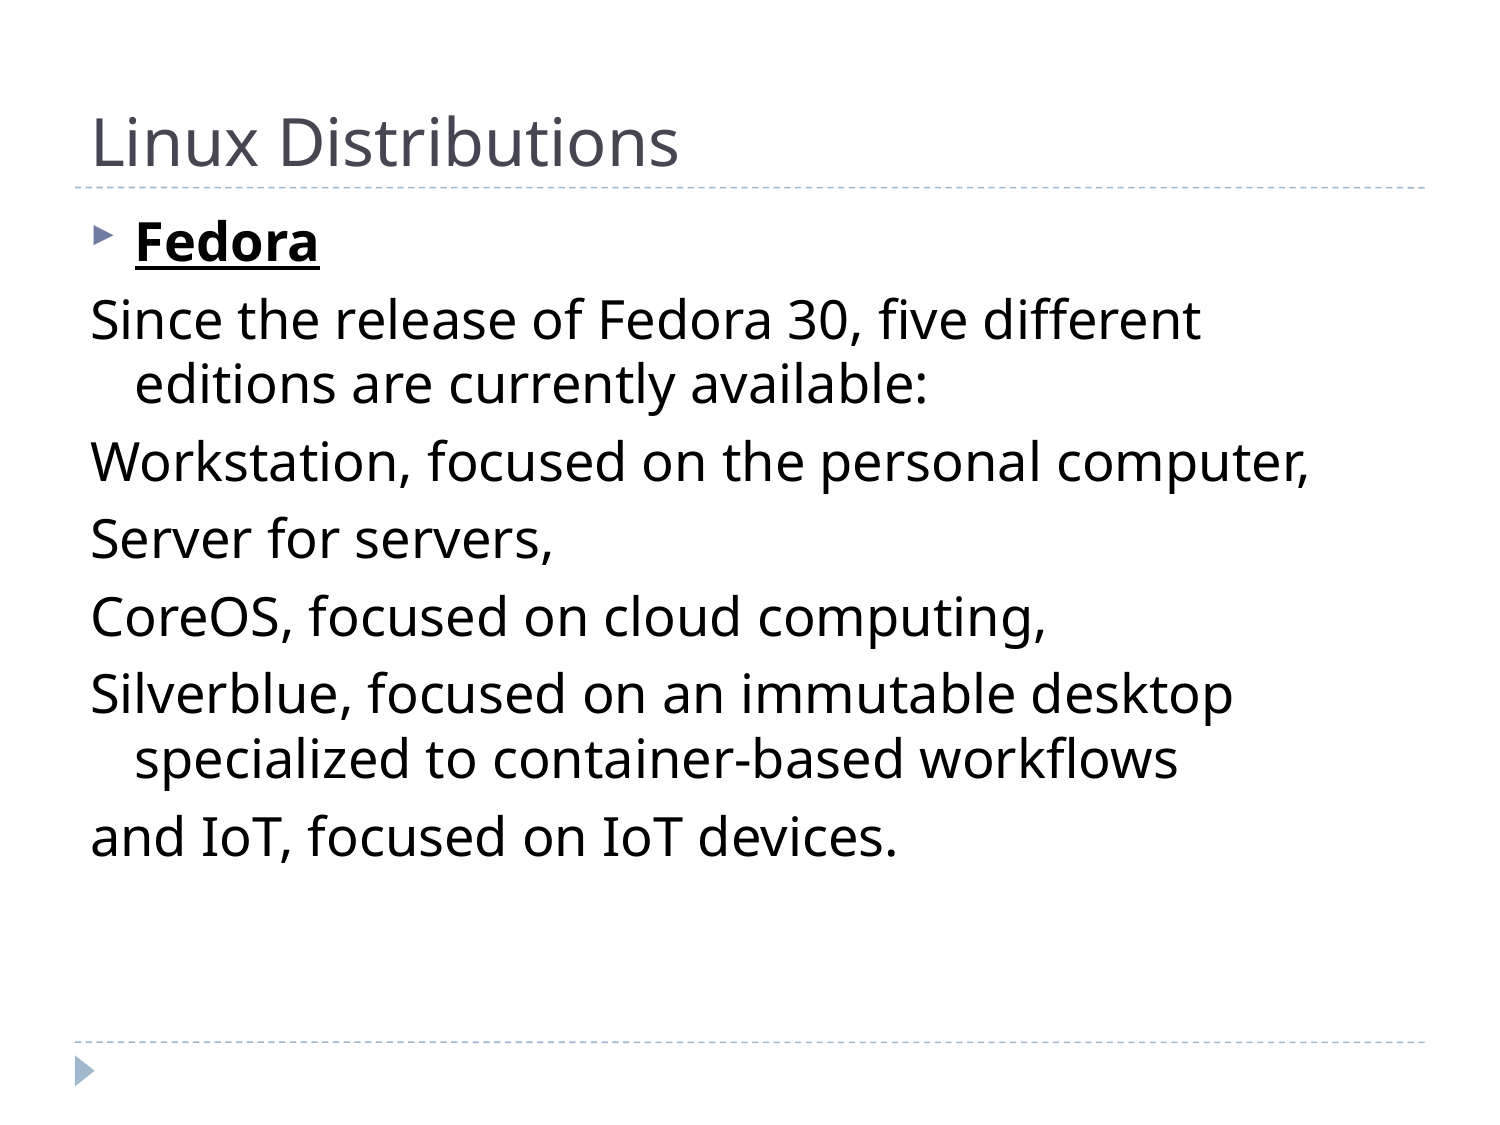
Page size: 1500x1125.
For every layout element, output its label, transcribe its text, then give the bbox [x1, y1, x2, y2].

text_box Fedora Since the release of Fedora 30, five different editions are currently available: Workstation, focused on the personal computer, Server for servers, CoreOS, focused on cloud computing, Silverblue, focused on an immutable desktop specialized to container-based workflows and IoT, focused on IoT devices. [74, 199, 1425, 1025]
text_box Linux Distributions [74, 24, 1425, 188]
